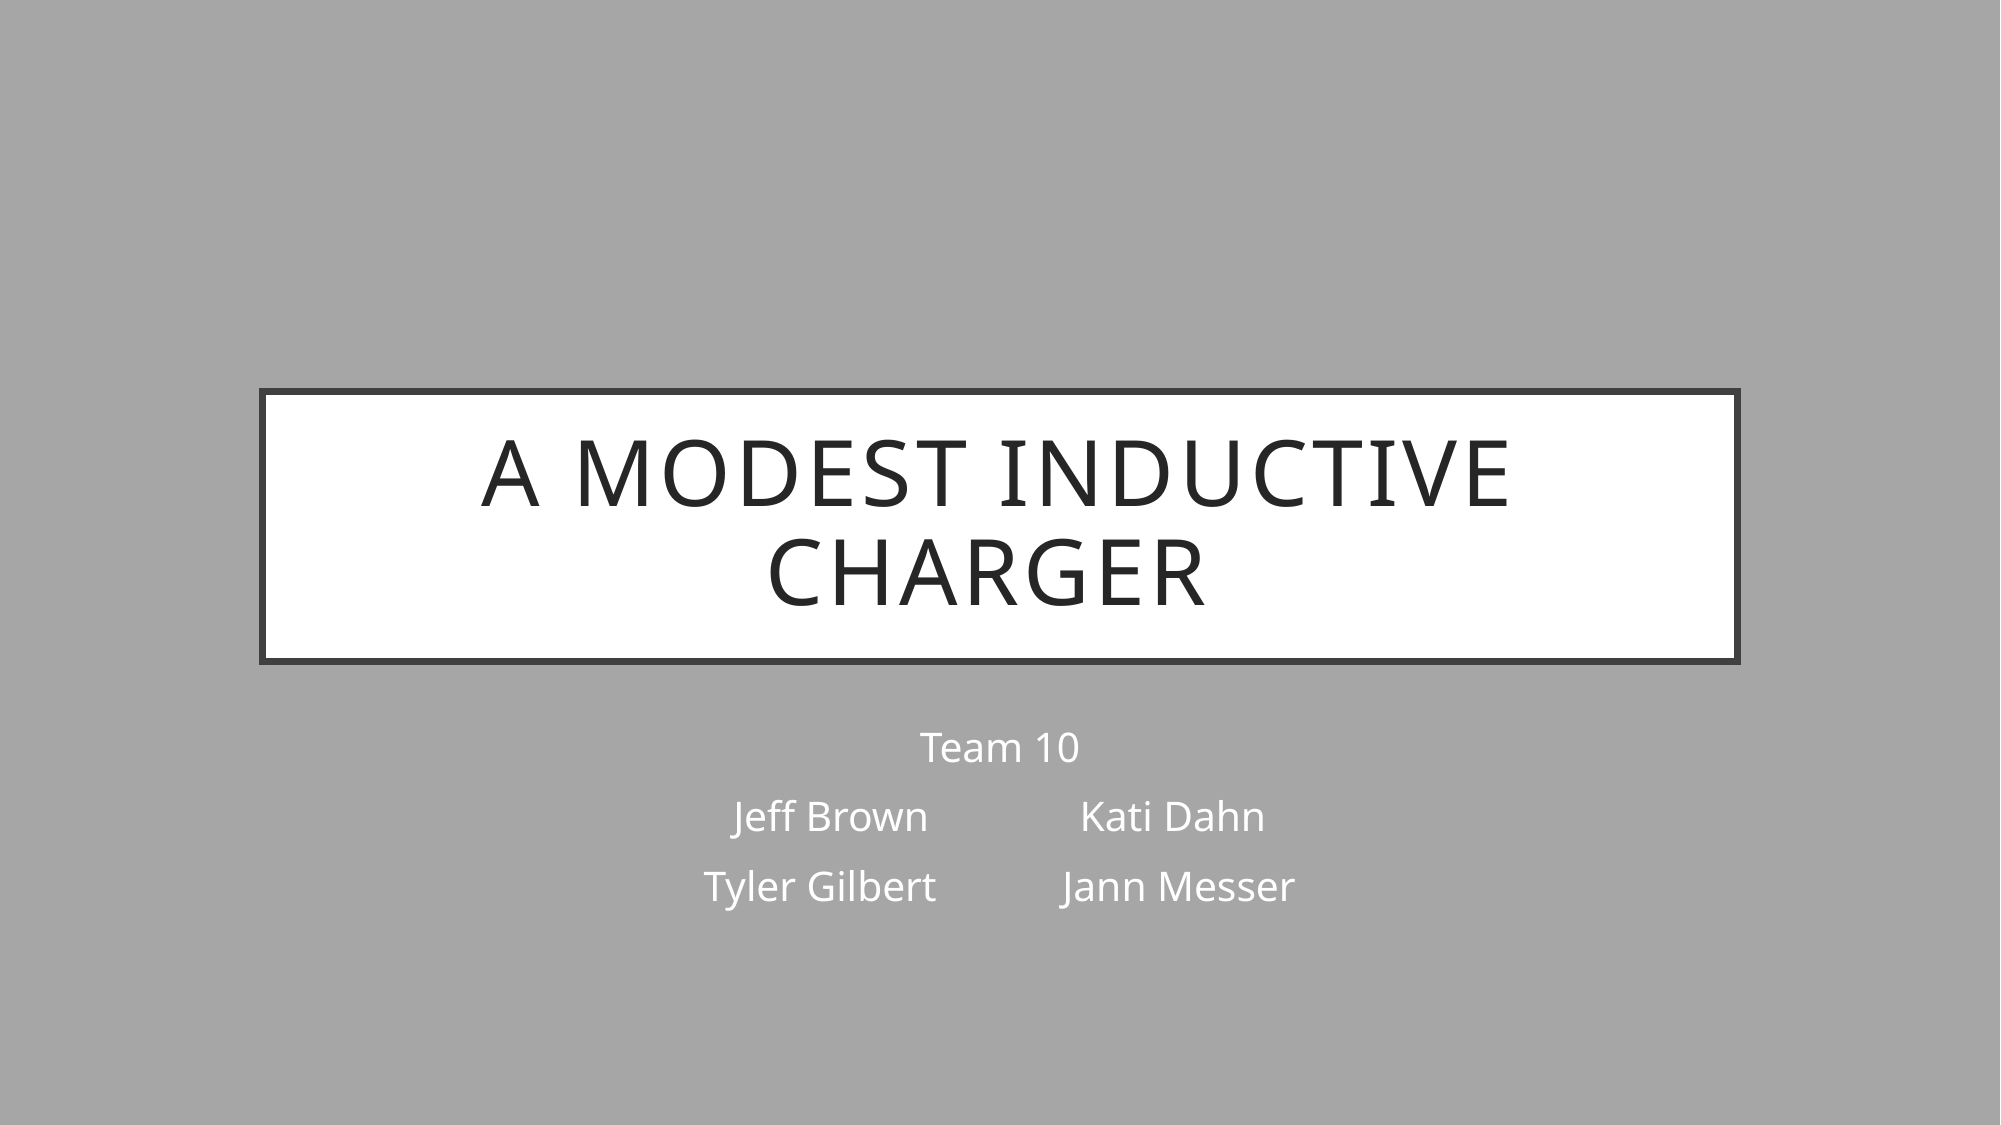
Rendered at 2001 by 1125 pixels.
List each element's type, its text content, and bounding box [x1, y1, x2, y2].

subtitle Team 10 Jeff Brown Kati Dahn Tyler Gilbert Jann Messer [442, 713, 1558, 918]
title A Modest Inductive Charger [259, 388, 1741, 665]
